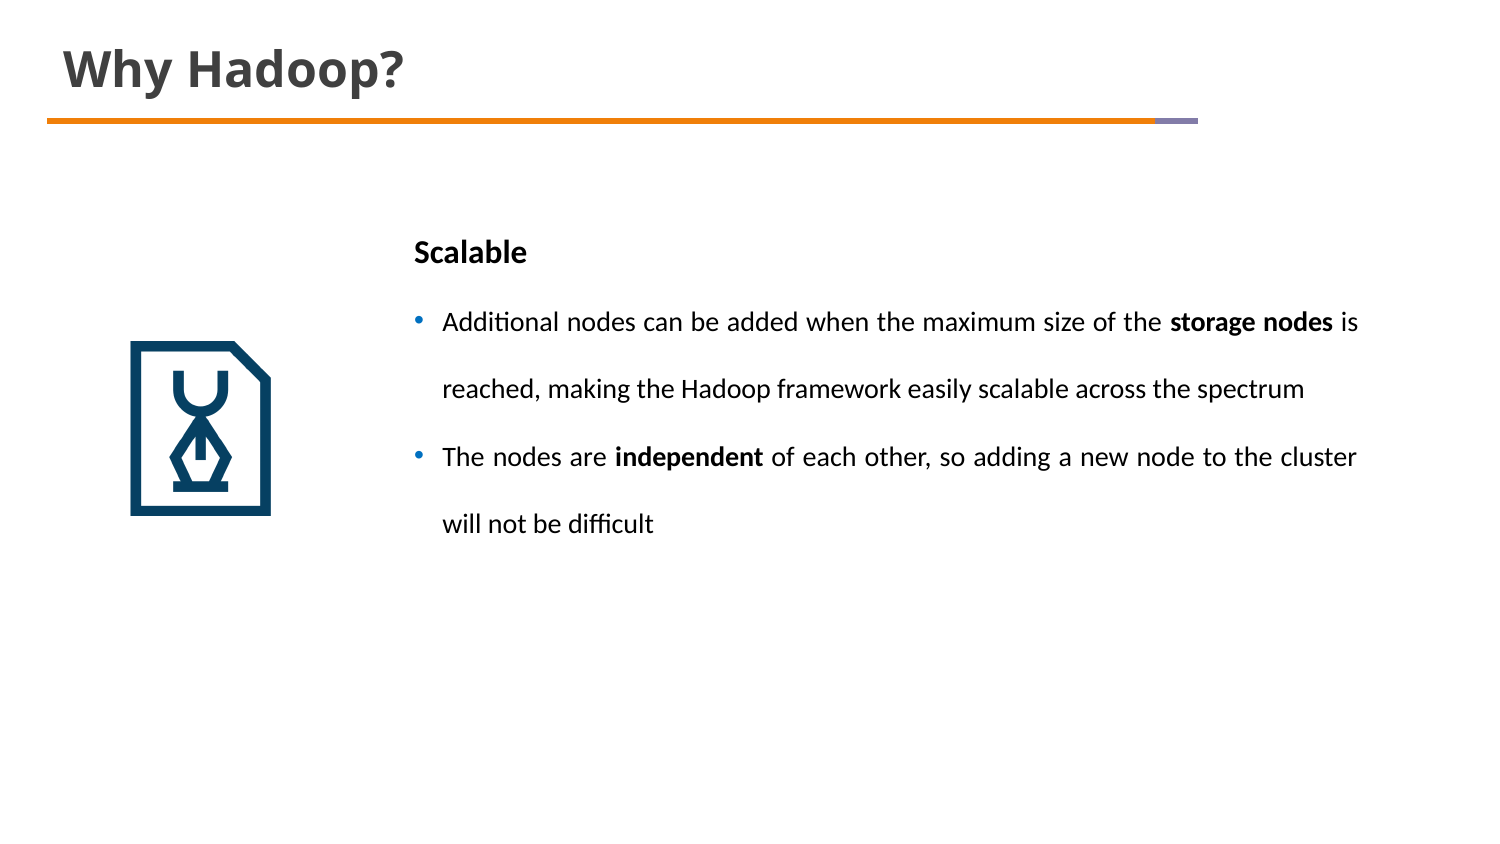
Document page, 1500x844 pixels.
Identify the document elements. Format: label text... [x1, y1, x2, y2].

picture [113, 341, 288, 516]
text_box Scalable Additional nodes can be added when the maximum size of the storage nodes is reached, making the Hadoop framework easily scalable across the spectrum The nodes are independent of each other, so adding a new node to the cluster will not be difficult [399, 182, 1374, 547]
text_box Why Hadoop? [63, 19, 1155, 115]
